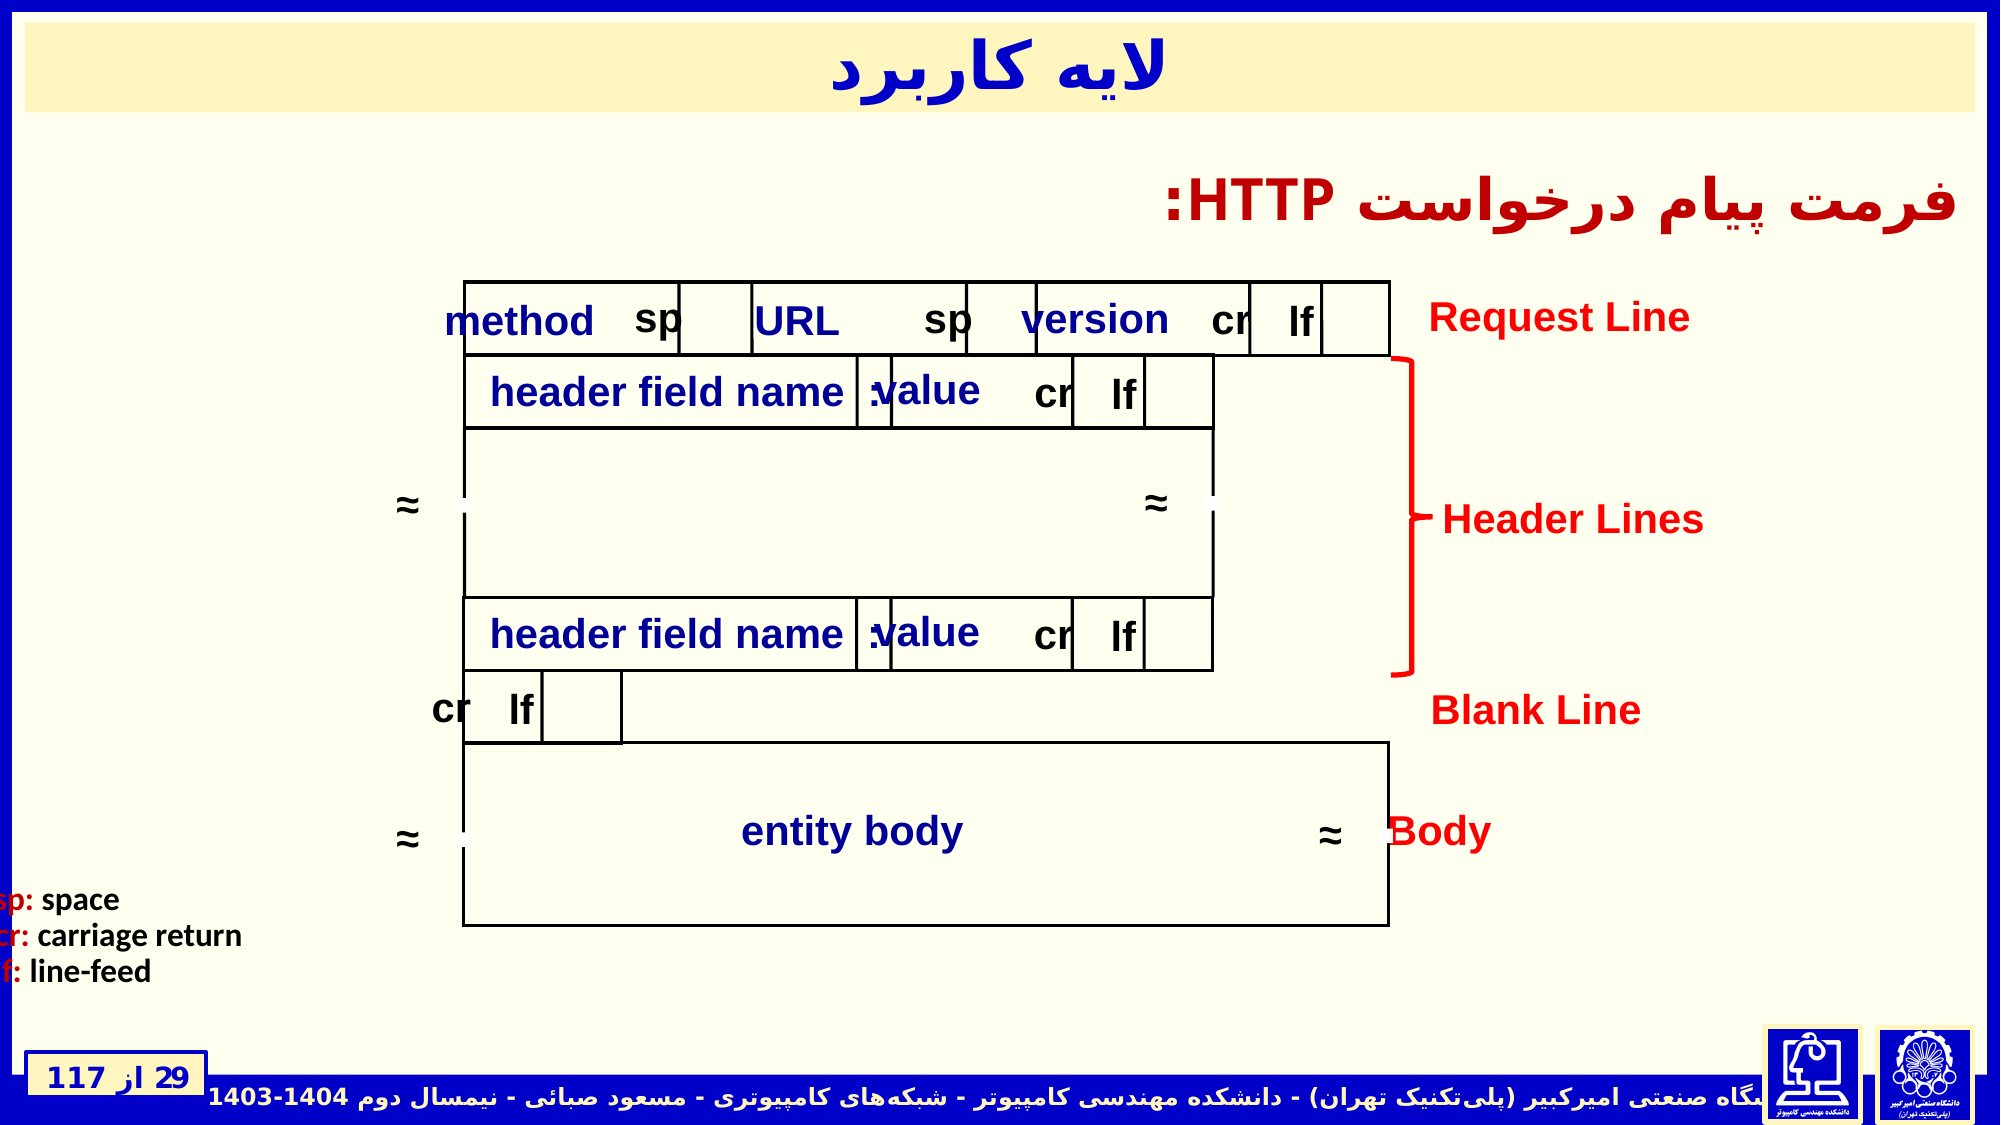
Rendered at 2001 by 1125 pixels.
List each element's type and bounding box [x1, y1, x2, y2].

text_box [0, 0, 2000, 1125]
text_box [436, 281, 1415, 926]
